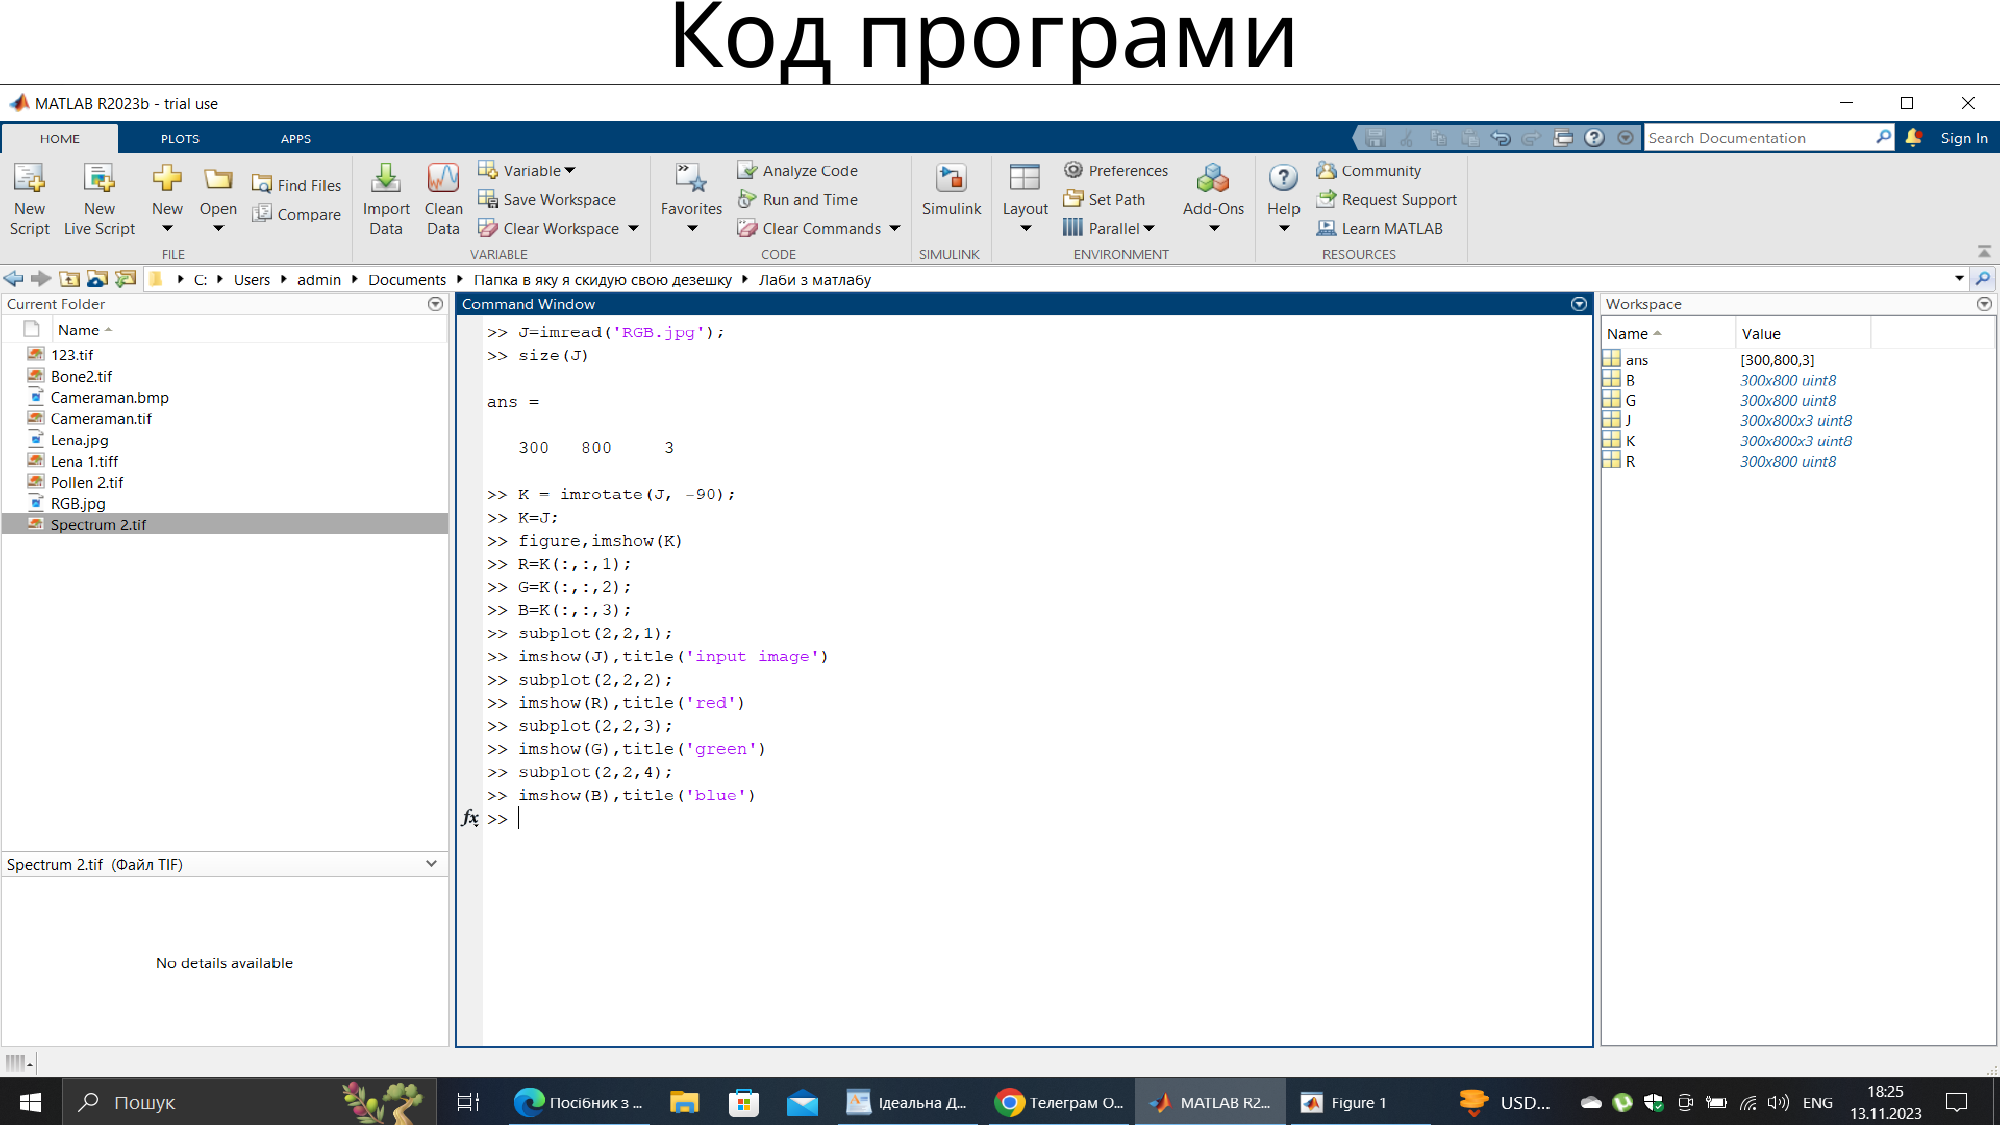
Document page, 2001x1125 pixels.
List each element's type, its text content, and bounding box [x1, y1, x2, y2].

title Код програми [652, 0, 2000, 84]
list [0, 84, 2000, 1125]
